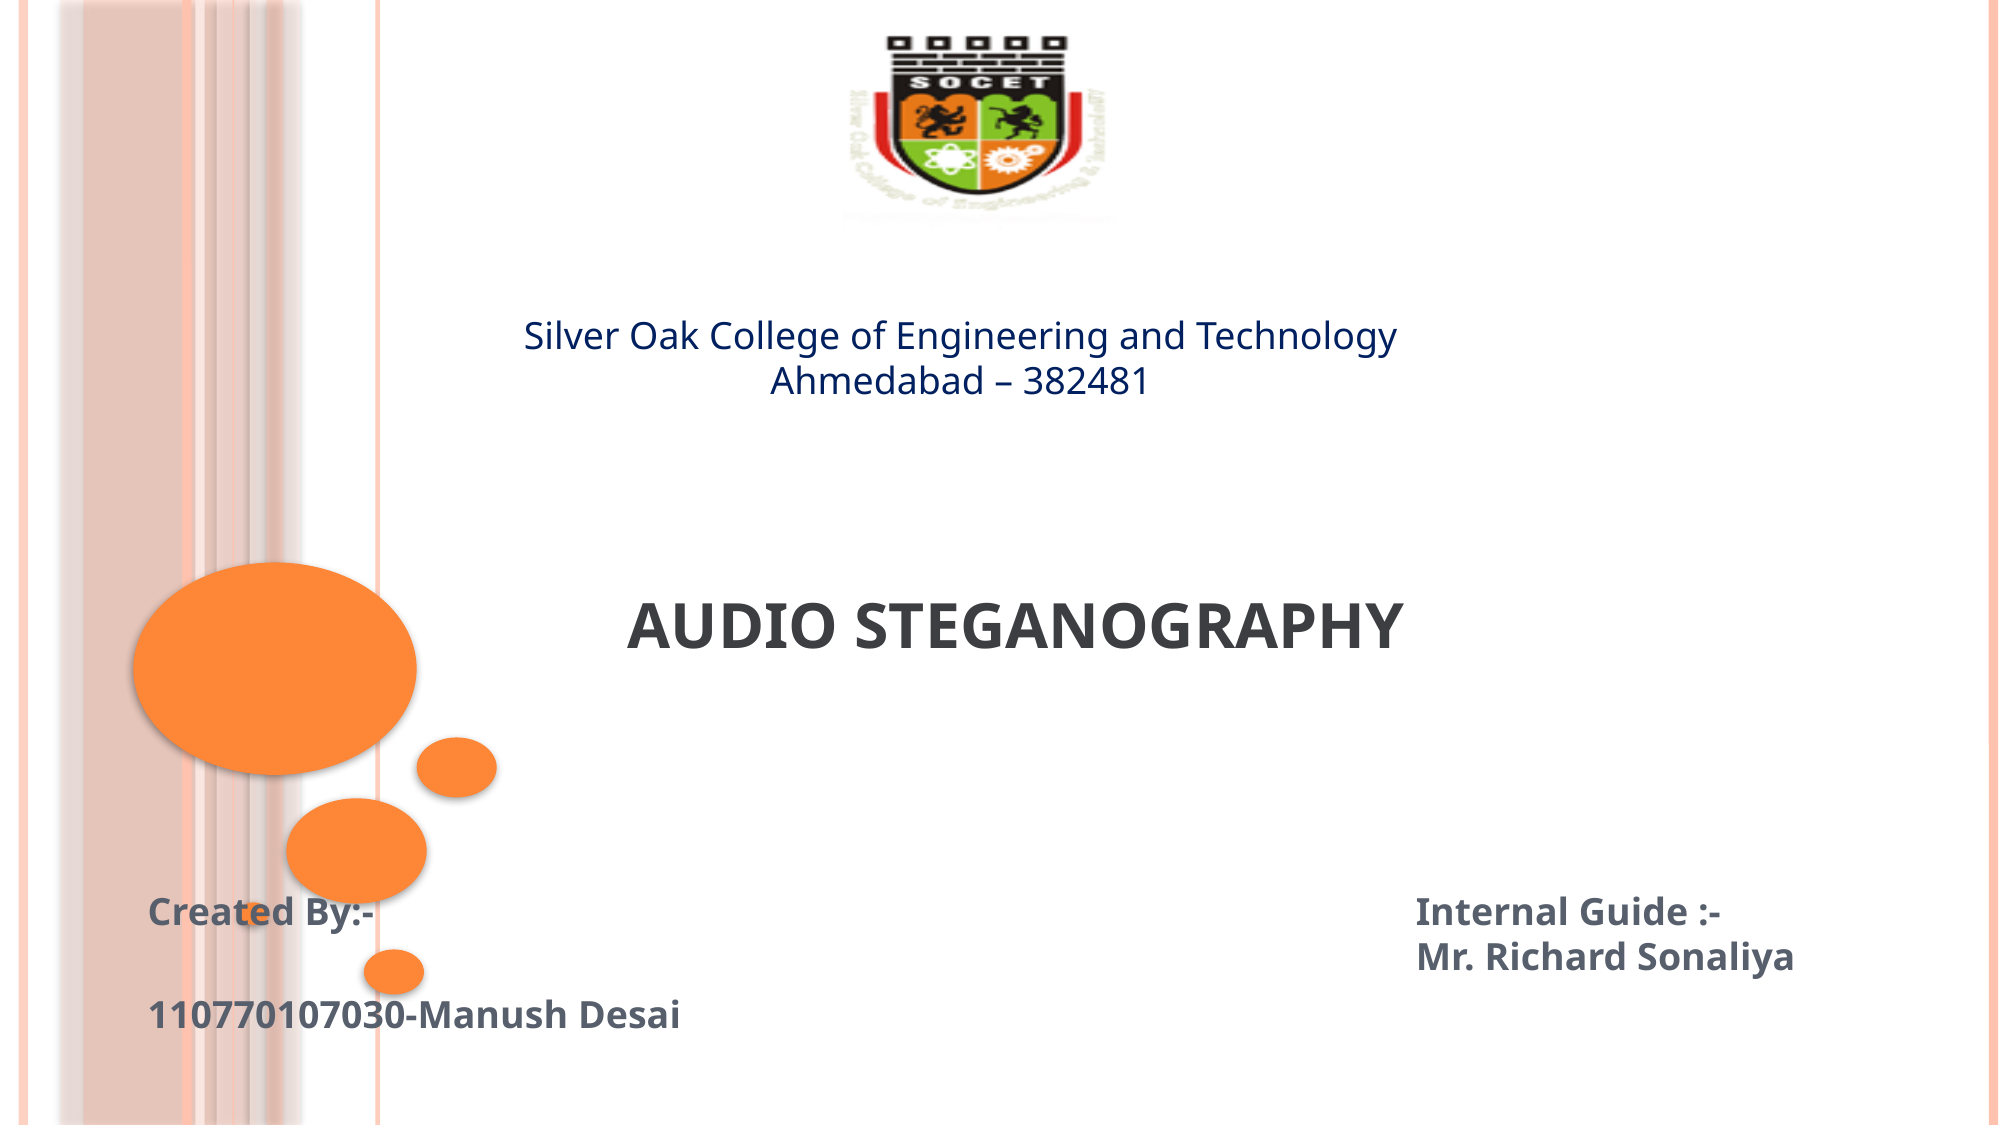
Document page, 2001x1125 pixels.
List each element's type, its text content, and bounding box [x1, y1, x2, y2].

subtitle Created By:- Internal Guide :- Mr. Richard Sonaliya 110770107030-Manush Desai [132, 881, 1868, 1097]
title Audio Steganography [341, 478, 1692, 669]
text_box Silver Oak College of Engineering and Technology Ahmedabad – 382481 [367, 304, 1555, 454]
picture [842, 33, 1119, 235]
